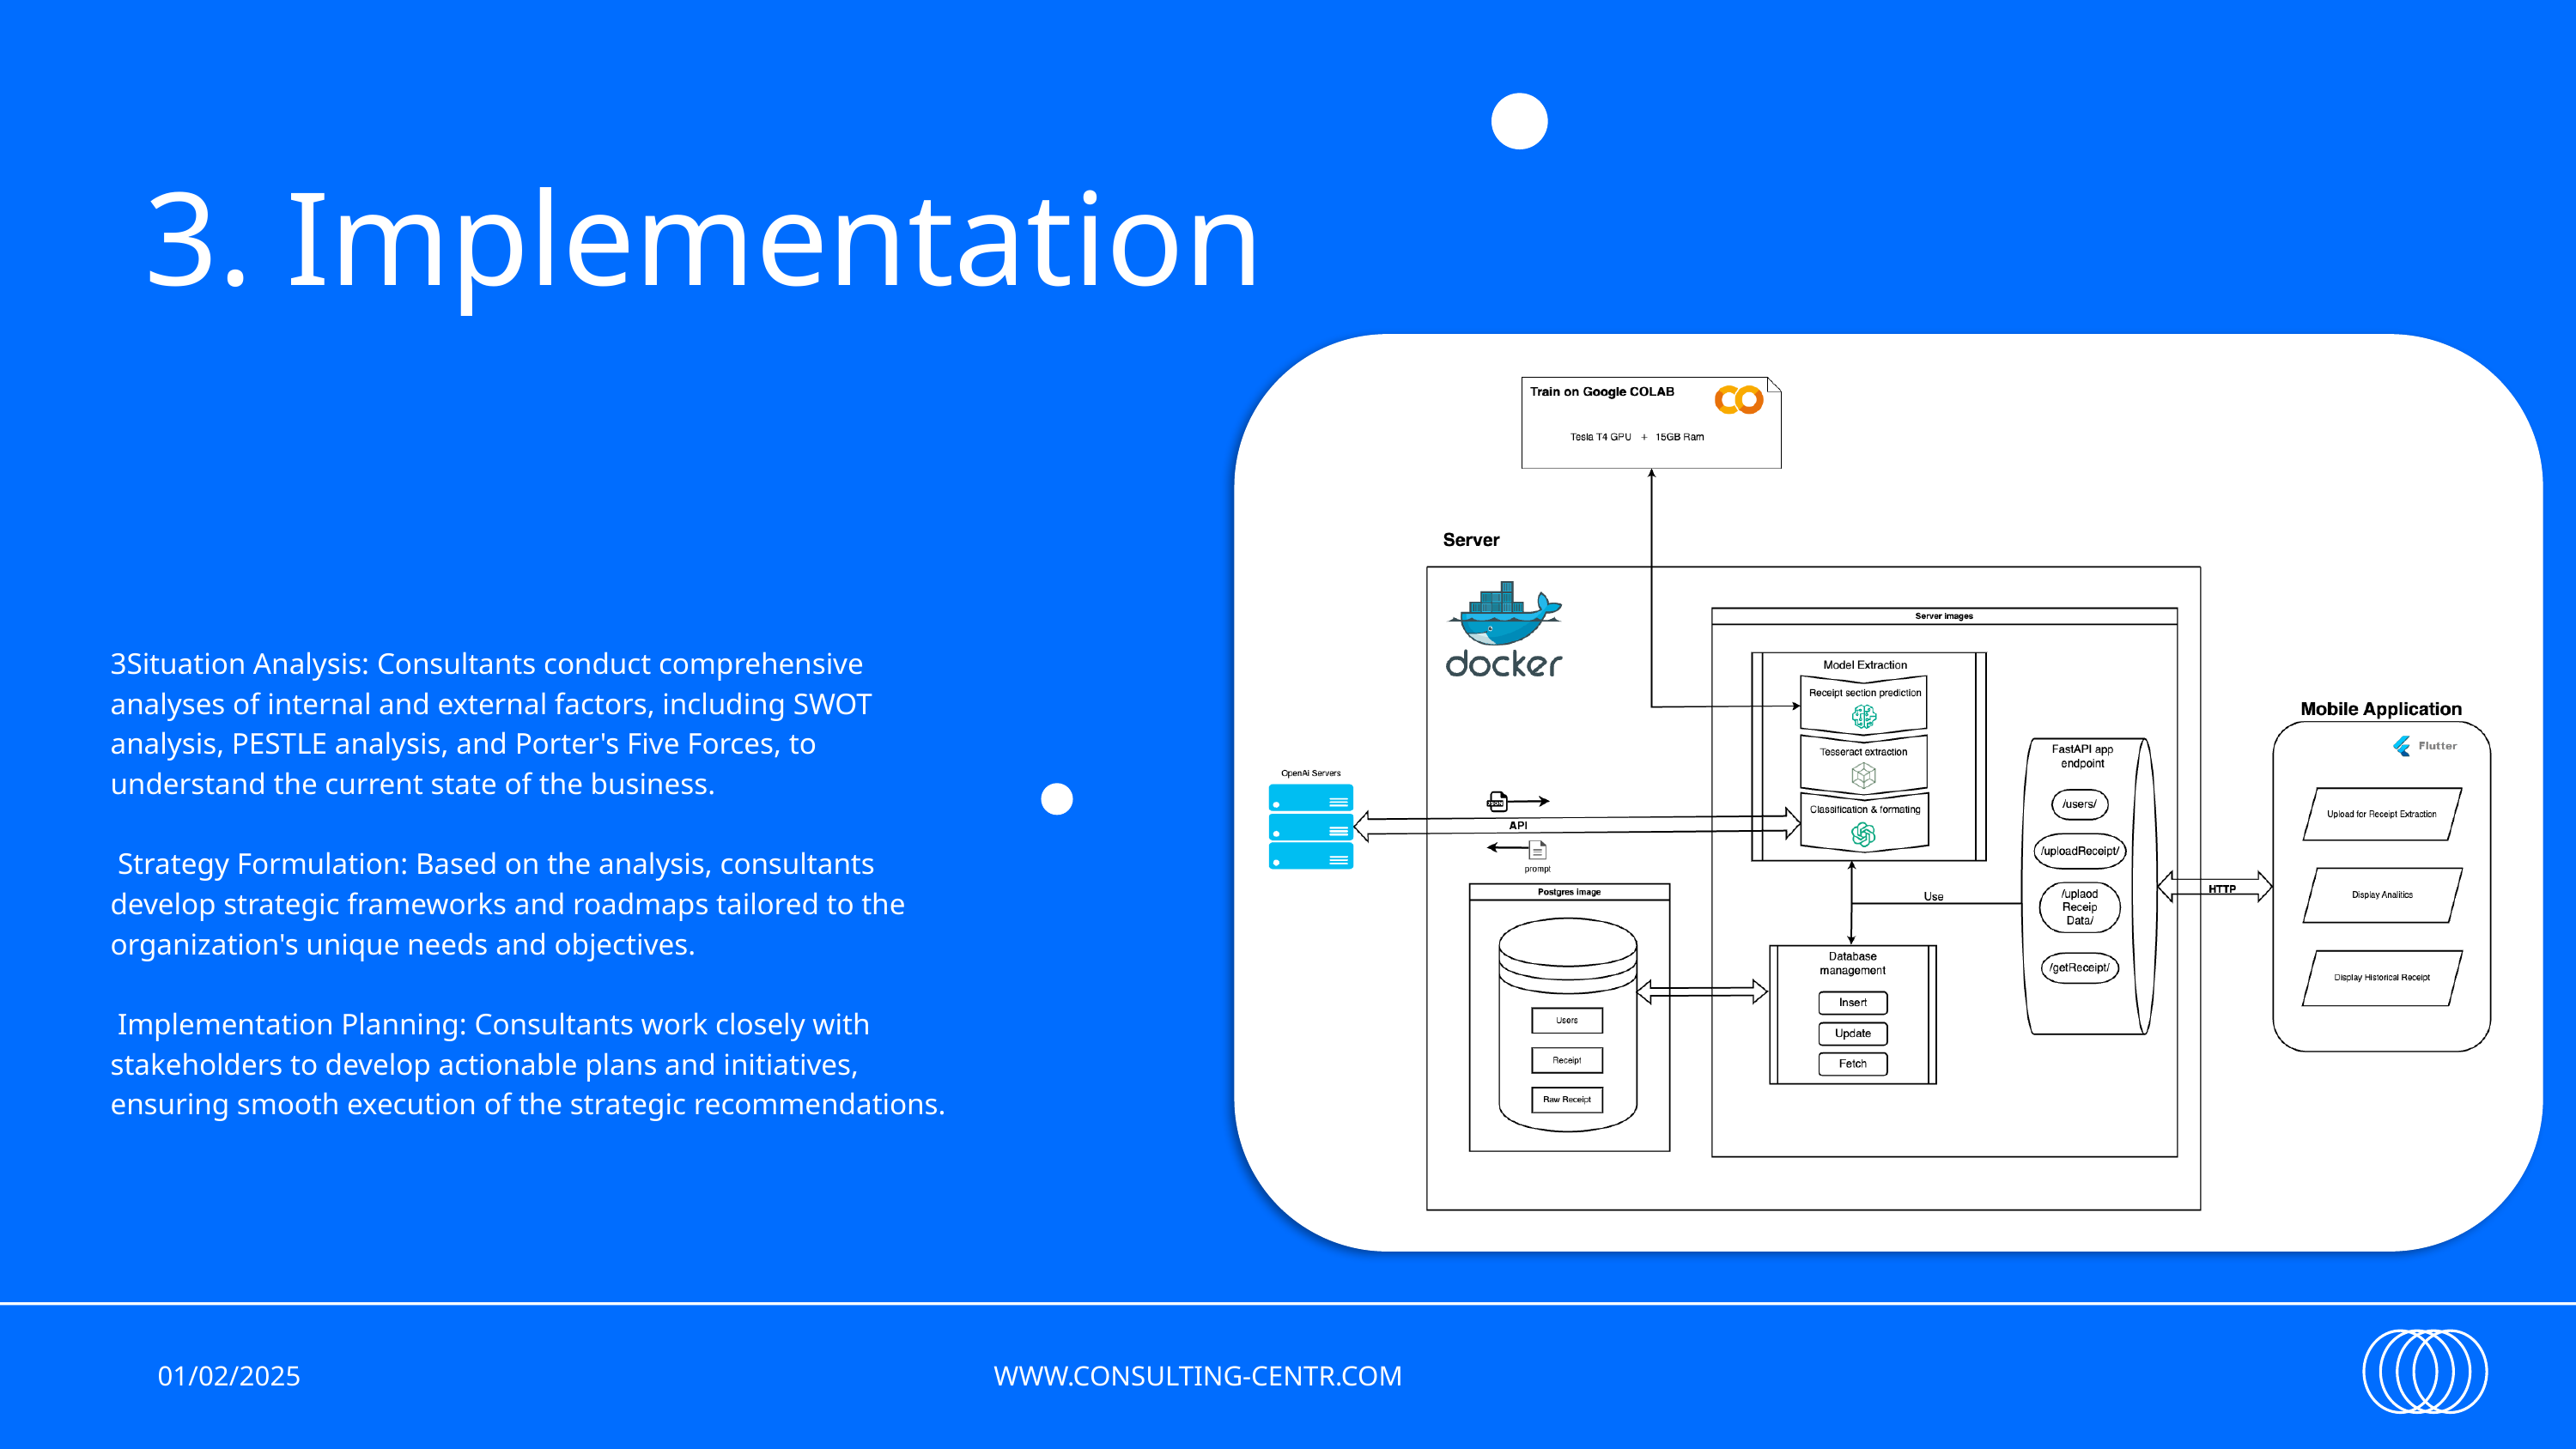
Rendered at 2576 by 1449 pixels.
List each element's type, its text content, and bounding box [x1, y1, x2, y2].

text_box 3Situation Analysis: Consultants conduct comprehensive analyses of internal and external factors, including SWOT analysis, PESTLE analysis, and Porter's Five Forces, to understand the current state of the business. Strategy Formulation: Based on the analysis, consultants develop strategic frameworks and roadmaps tailored to the organization's unique needs and objectives. Implementation Planning: Consultants work closely with stakeholders to develop actionable plans and initiatives, ensuring smooth execution of the strategic recommendations. [110, 640, 956, 1121]
text_box 01/02/2025 WWW.CONSULTING-CENTR.COM [150, 1353, 2272, 1391]
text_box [1041, 783, 1073, 815]
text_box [1491, 93, 1548, 150]
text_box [2363, 1331, 2488, 1413]
text_box 3. Implementation [144, 130, 1621, 312]
picture [1234, 334, 2543, 1252]
